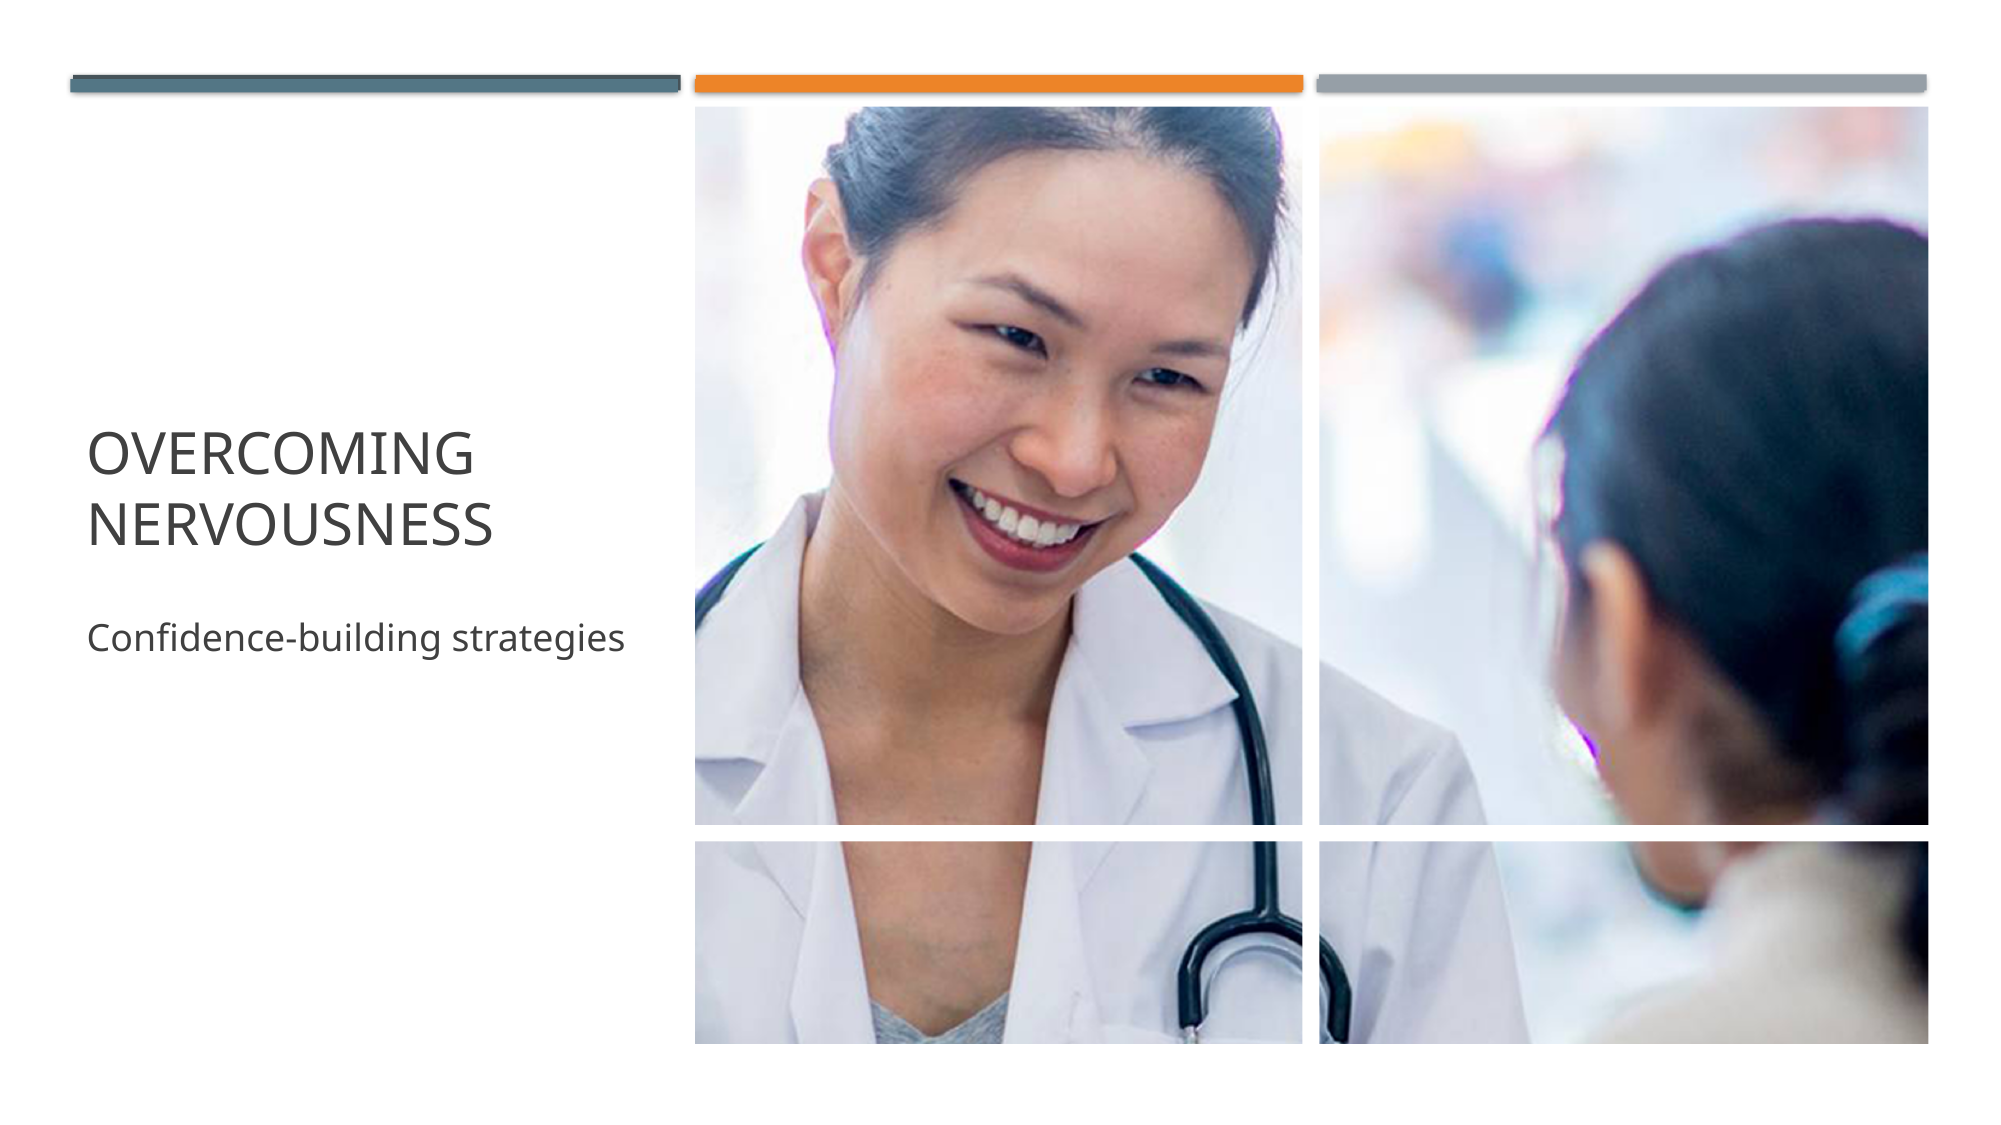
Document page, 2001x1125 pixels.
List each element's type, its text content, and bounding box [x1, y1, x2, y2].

picture [694, 106, 1929, 1045]
title Overcoming nervousness [71, 103, 664, 565]
subtitle Confidence-building strategies [71, 606, 664, 980]
